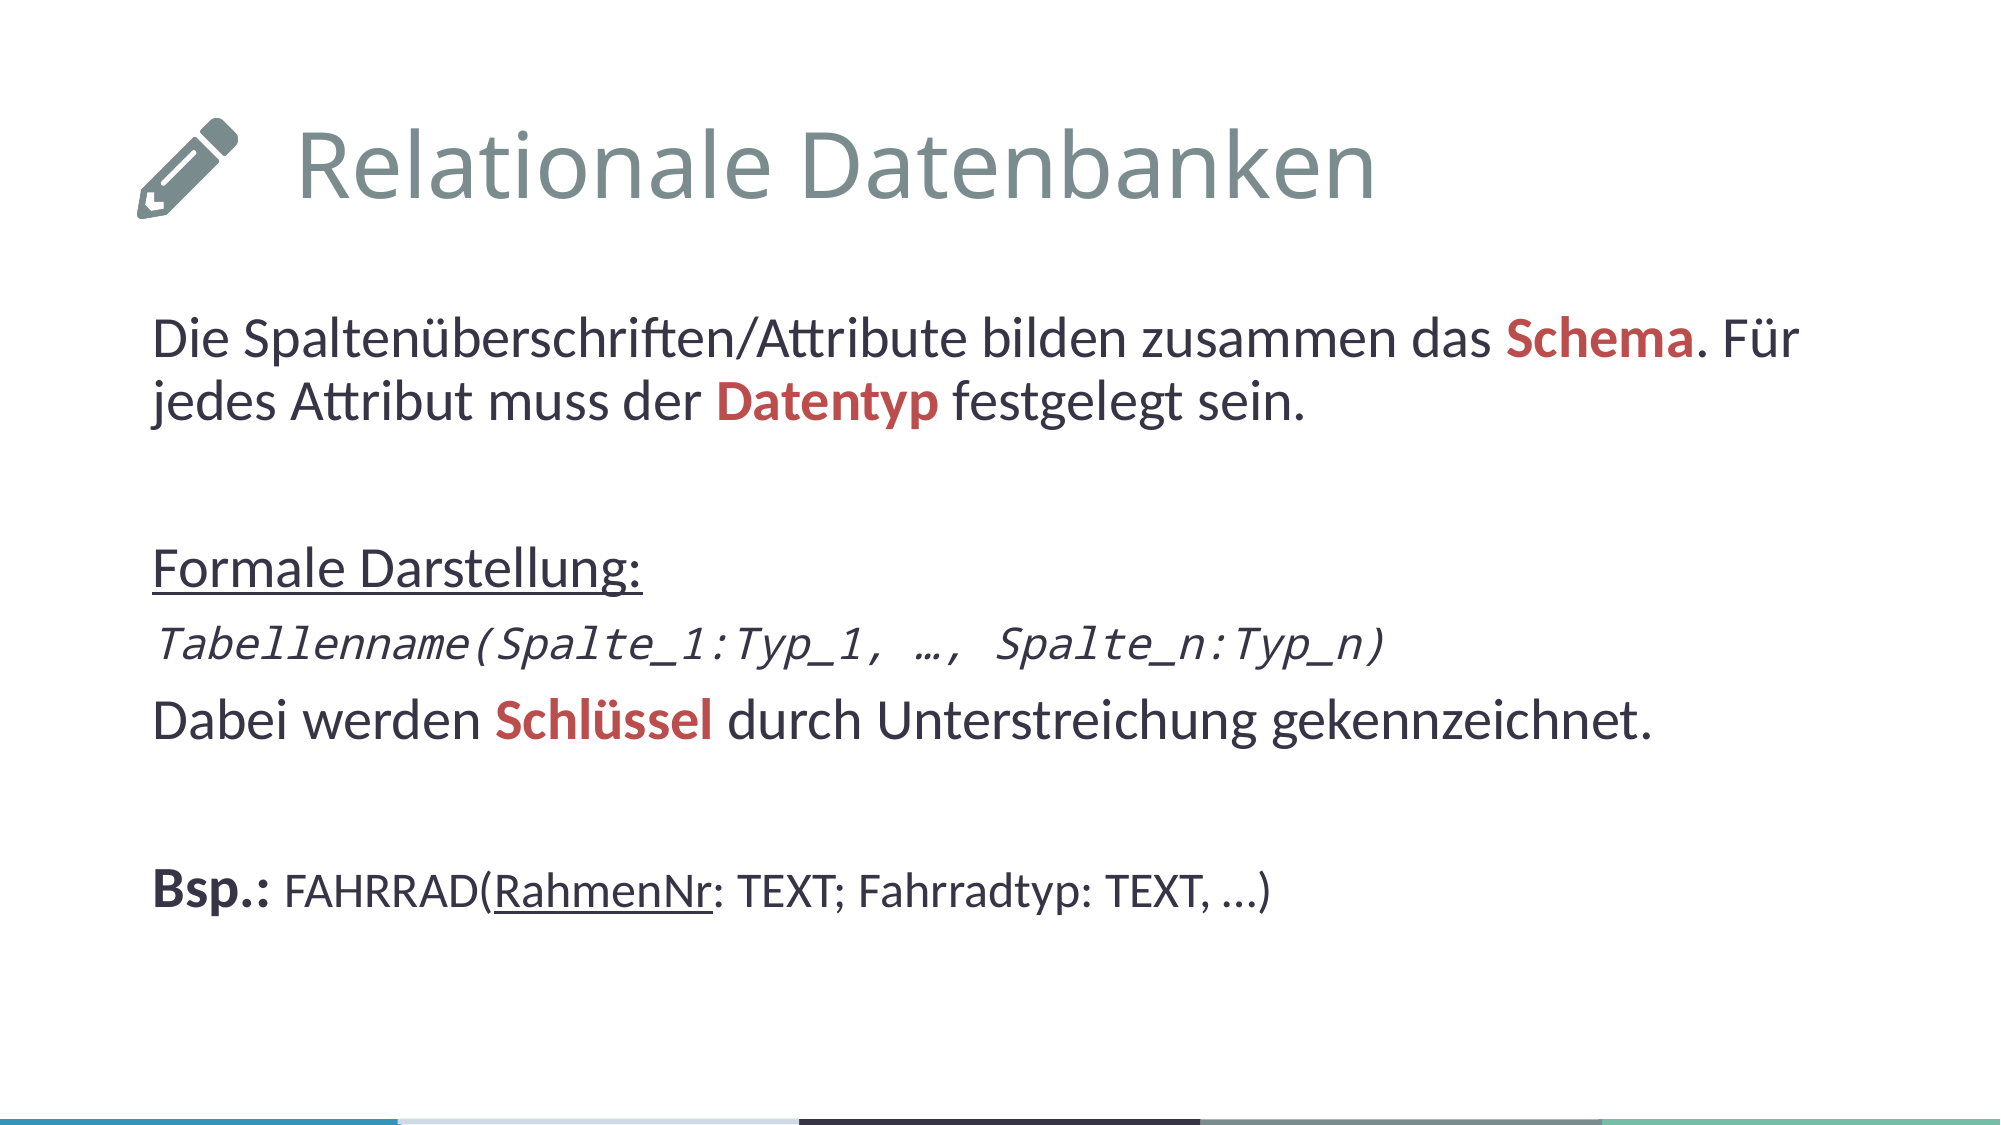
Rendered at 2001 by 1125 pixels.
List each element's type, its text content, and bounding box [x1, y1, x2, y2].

picture [137, 118, 238, 219]
title Relationale Datenbanken [280, 59, 1863, 278]
list Die Spaltenüberschriften/Attribute bilden zusammen das Schema. Für jedes Attribut muss der Datentyp festgelegt sein. Formale Darstellung: Tabellenname(Spalte_1:Typ_1, …, Spalte_n:Typ_n) Dabei werden Schlüssel durch Unterstreichung gekennzeichnet. Bsp.: FAHRRAD(RahmenNr: TEXT; Fahrradtyp: TEXT, …) [137, 299, 1863, 1014]
